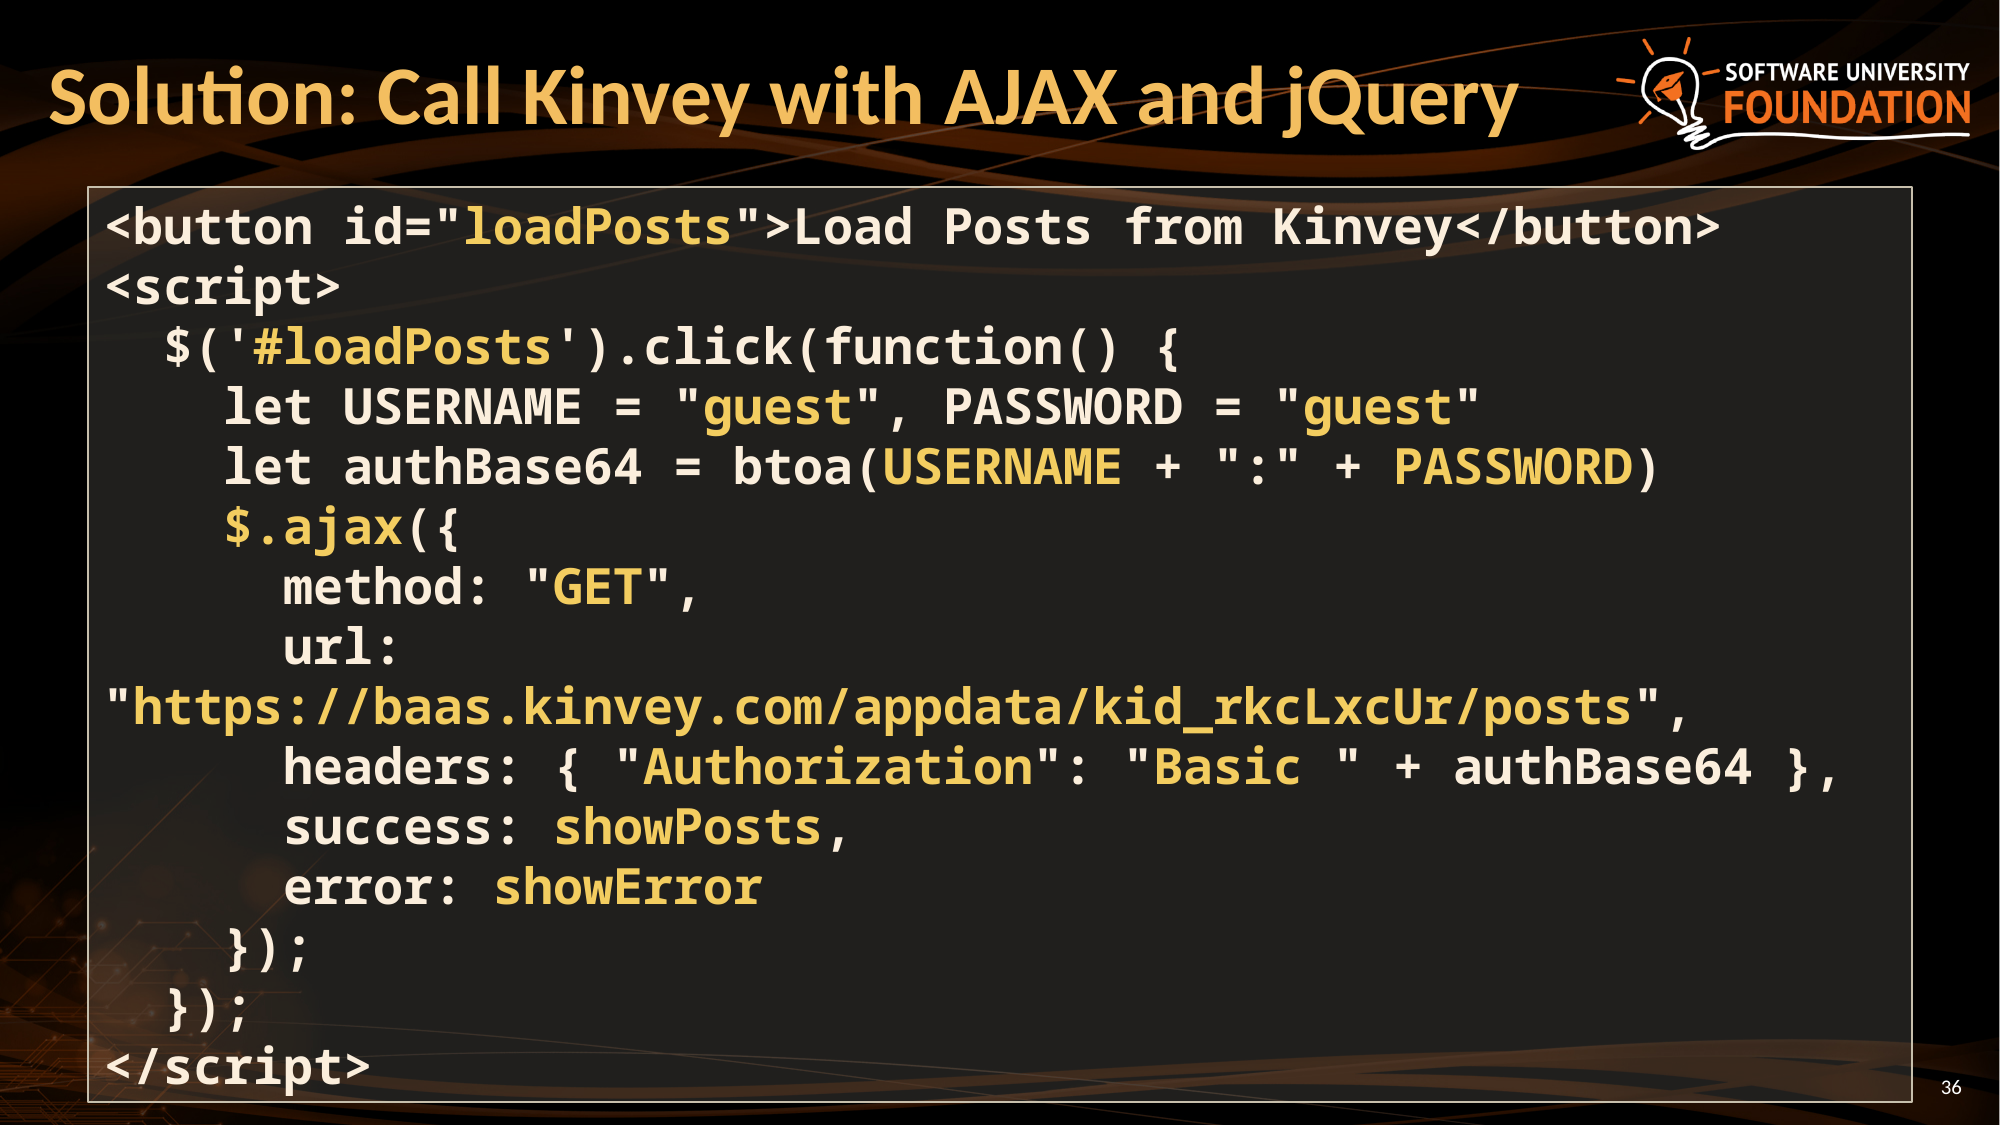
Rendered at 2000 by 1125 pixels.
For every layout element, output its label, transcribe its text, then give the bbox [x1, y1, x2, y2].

picture [0, 0, 2000, 1125]
title Solution: Call Kinvey with AJAX and jQuery [30, 6, 1602, 189]
slide_number 36 [1913, 1070, 1968, 1103]
text_box <button id="loadPosts">Load Posts from Kinvey</button> <script> $('#loadPosts').click(function() { let USERNAME = "guest", PASSWORD = "guest" let authBase64 = btoa(USERNAME + ":" + PASSWORD) $.ajax({ method: "GET", url: "https://baas.kinvey.com/appdata/kid_rkcLxcUr/posts", headers: { "Authorization": "Basic " + authBase64 }, success: showPosts, error: showError }); }); </script> [88, 187, 1913, 1103]
